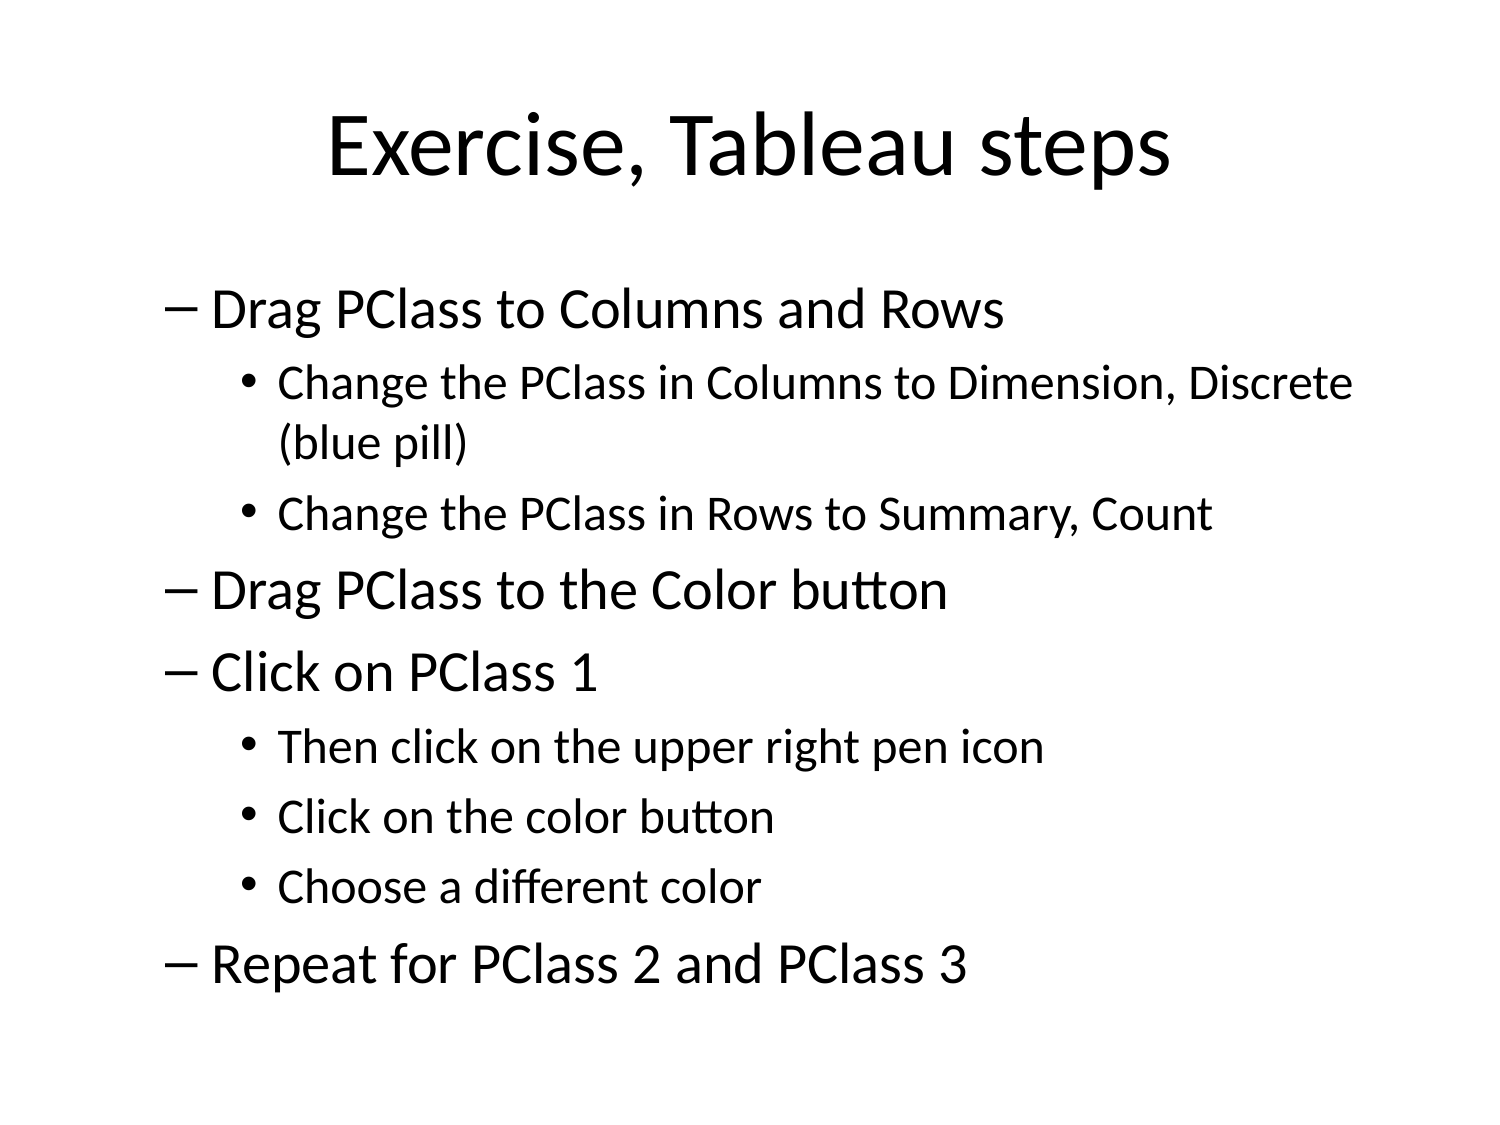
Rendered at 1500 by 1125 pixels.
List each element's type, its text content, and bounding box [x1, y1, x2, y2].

title Exercise, Tableau steps [75, 45, 1425, 233]
list Drag PClass to Columns and Rows Change the PClass in Columns to Dimension, Discrete (blue pill) Change the PClass in Rows to Summary, Count Drag PClass to the Color button Click on PClass 1 Then click on the upper right pen icon Click on the color button Choose a different color Repeat for PClass 2 and PClass 3 [75, 262, 1425, 1005]
